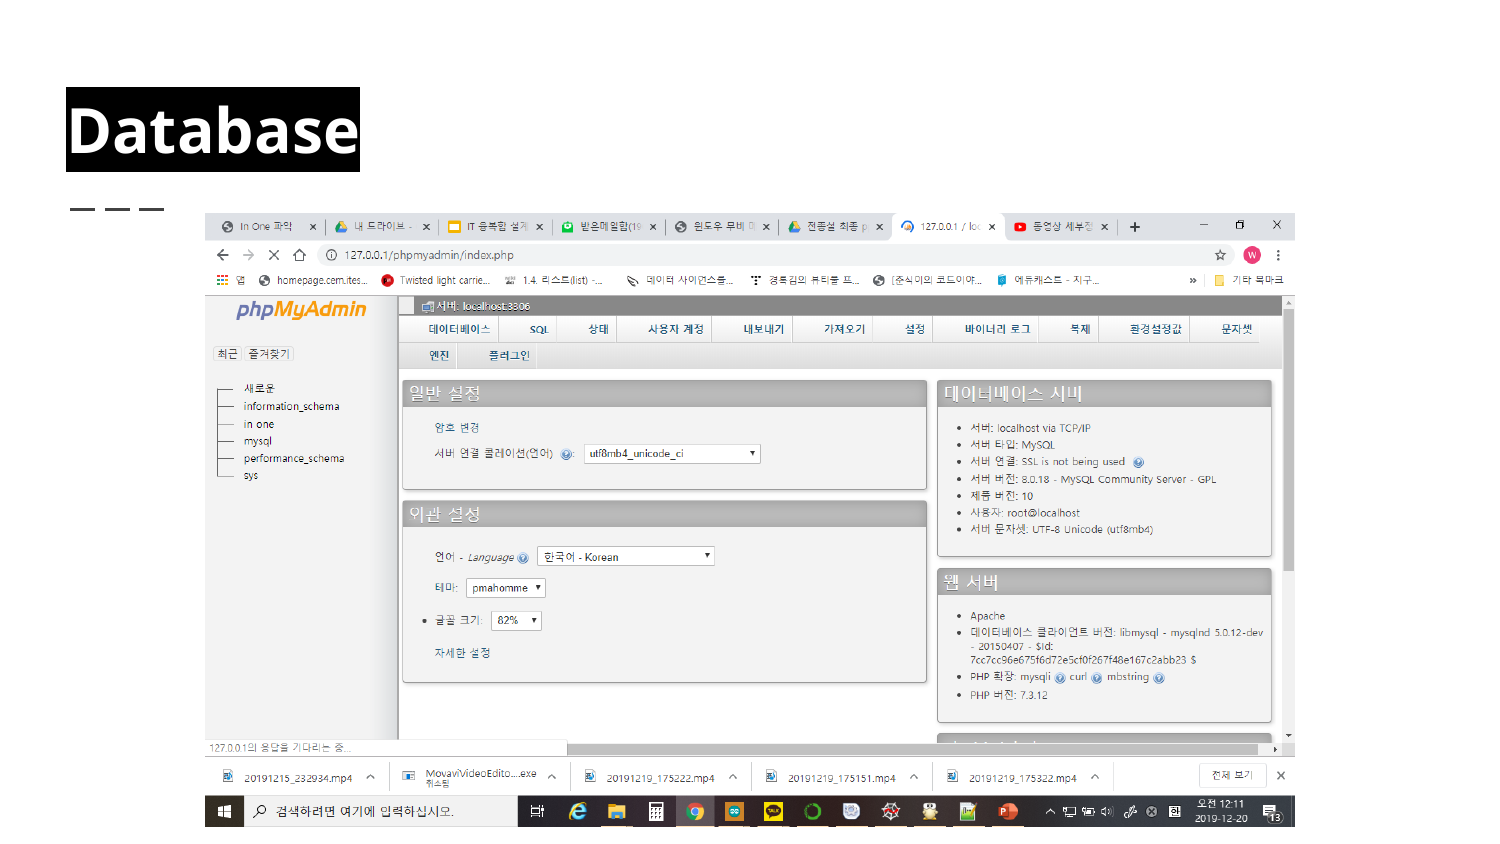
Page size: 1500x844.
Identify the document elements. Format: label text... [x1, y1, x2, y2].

picture [205, 213, 1295, 827]
title Database [51, 61, 1449, 182]
